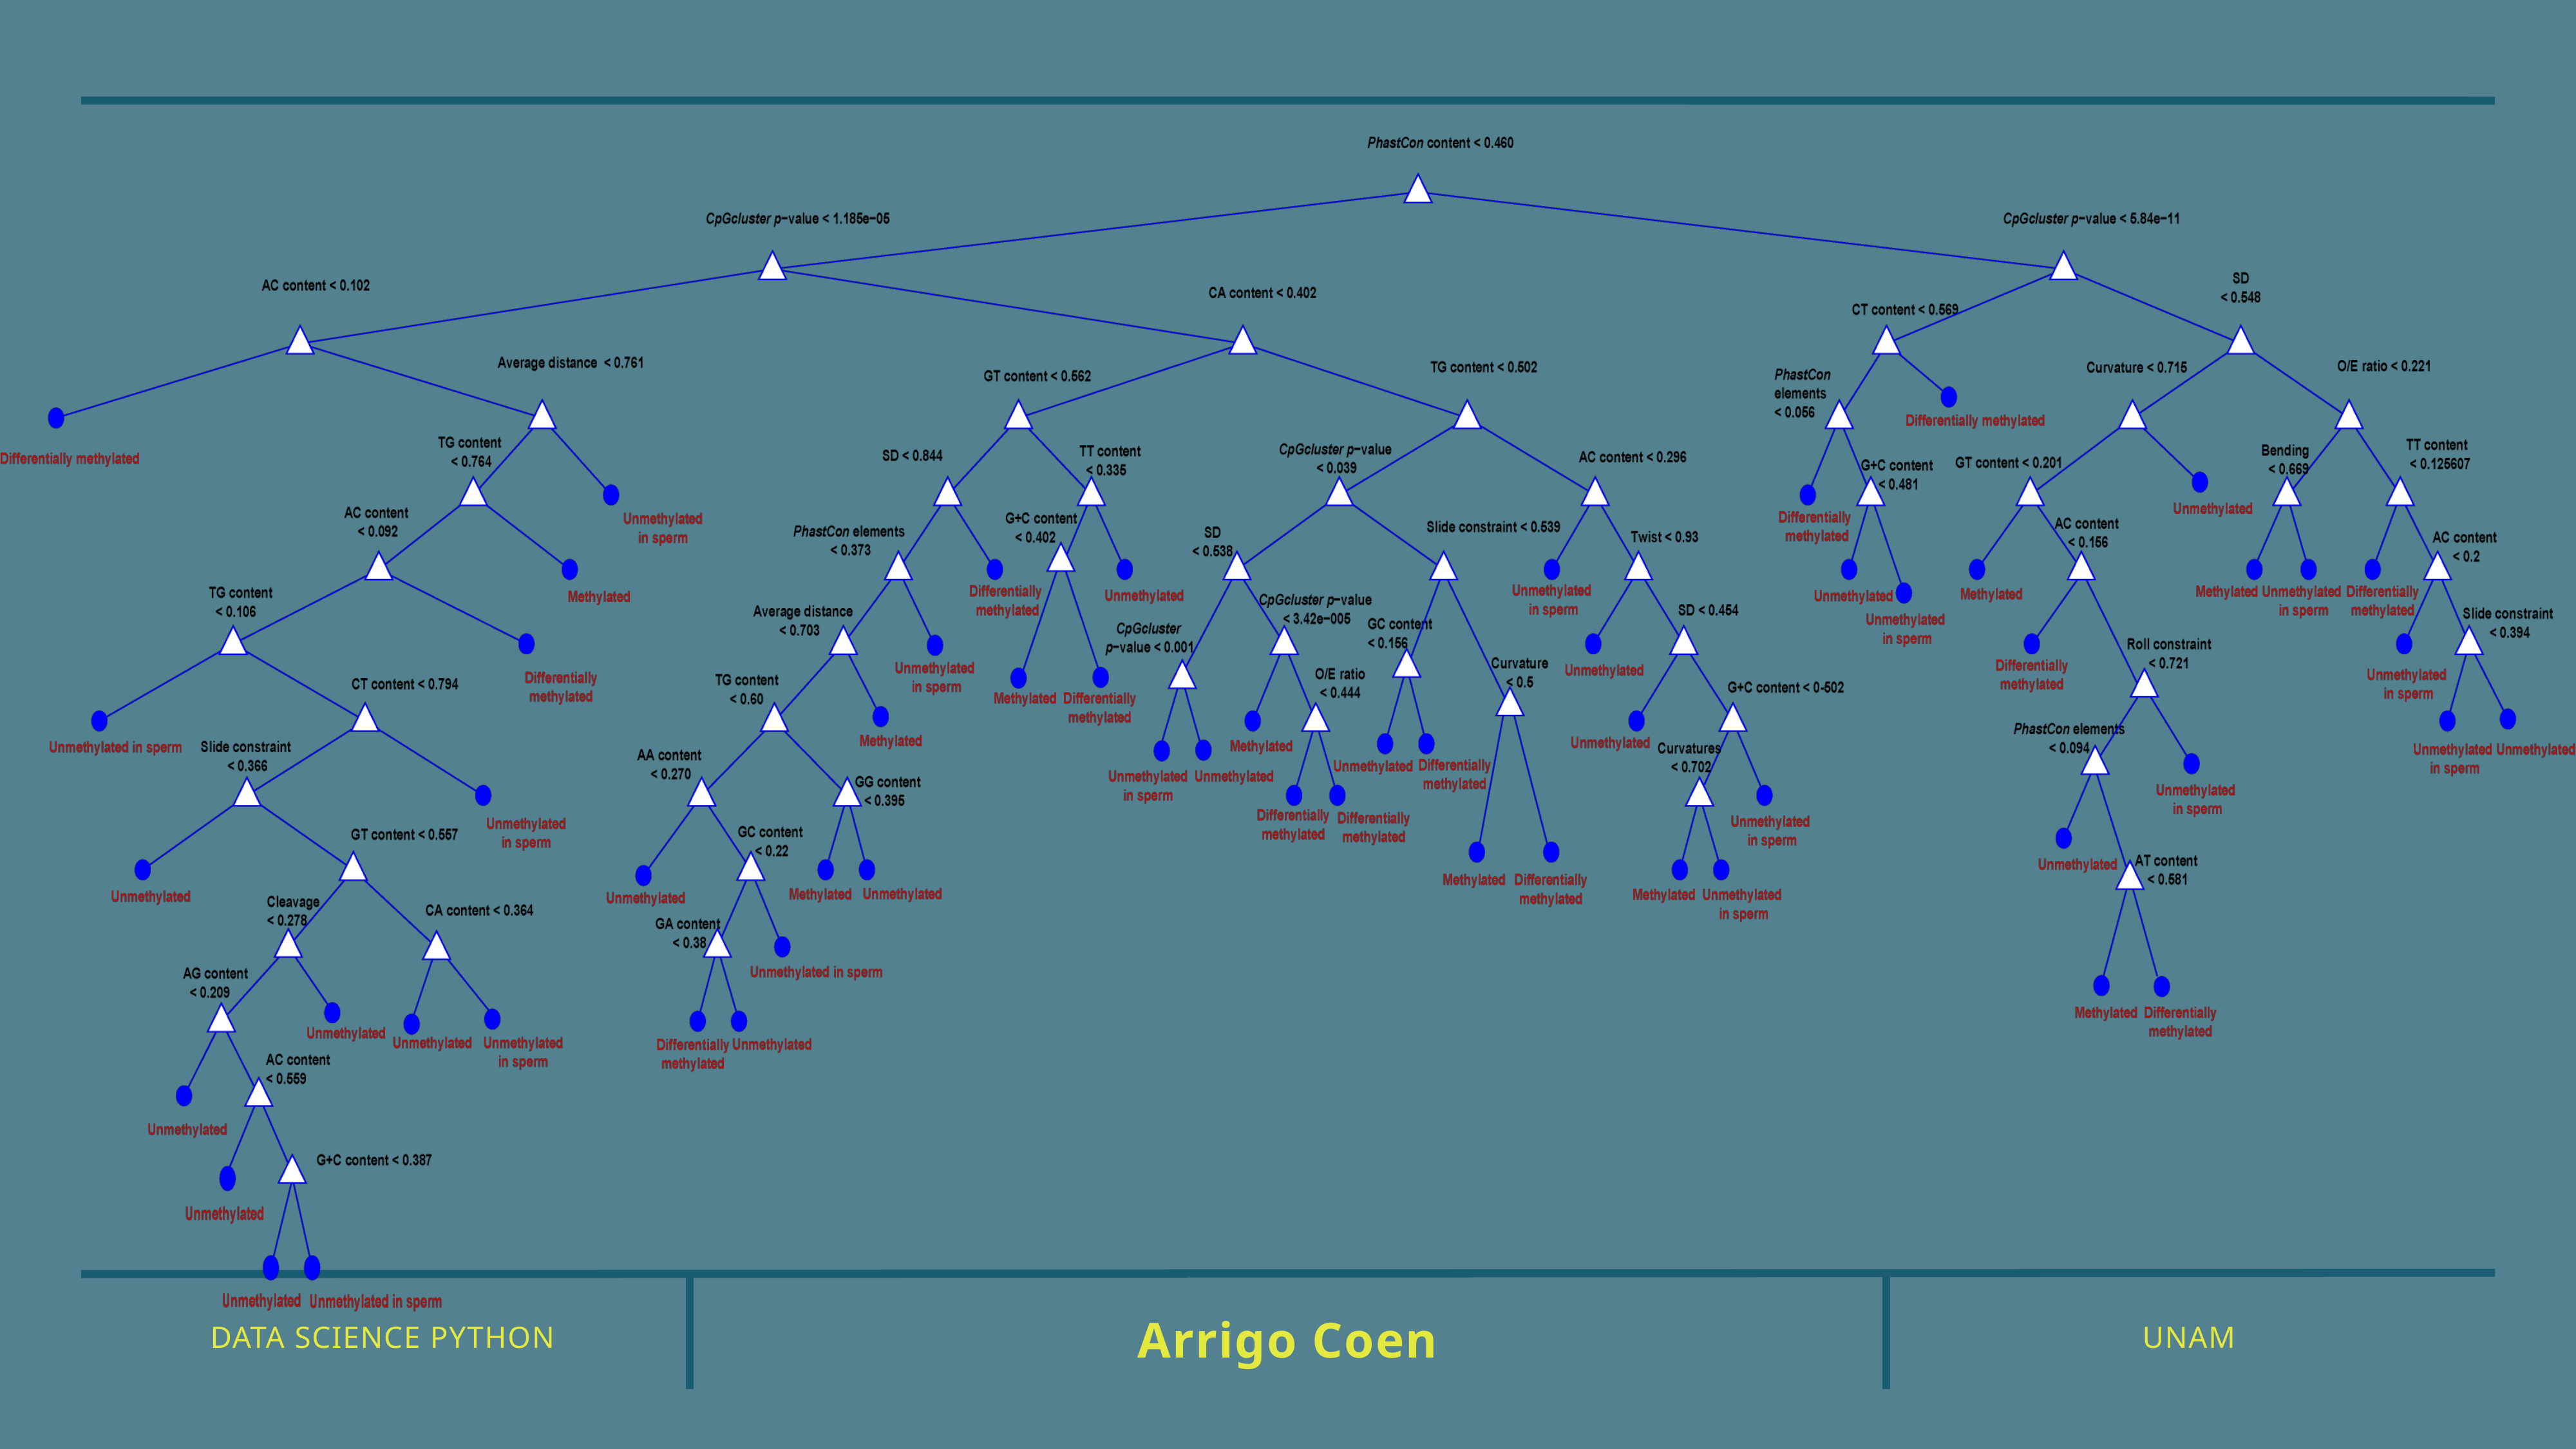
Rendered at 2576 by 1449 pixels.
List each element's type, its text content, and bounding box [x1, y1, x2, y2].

list DATA SCIENCE PYTHON [124, 1314, 650, 1356]
list Arrigo Coen [734, 1314, 1842, 1368]
picture [0, 135, 2576, 1314]
list UNAM [1926, 1314, 2452, 1356]
